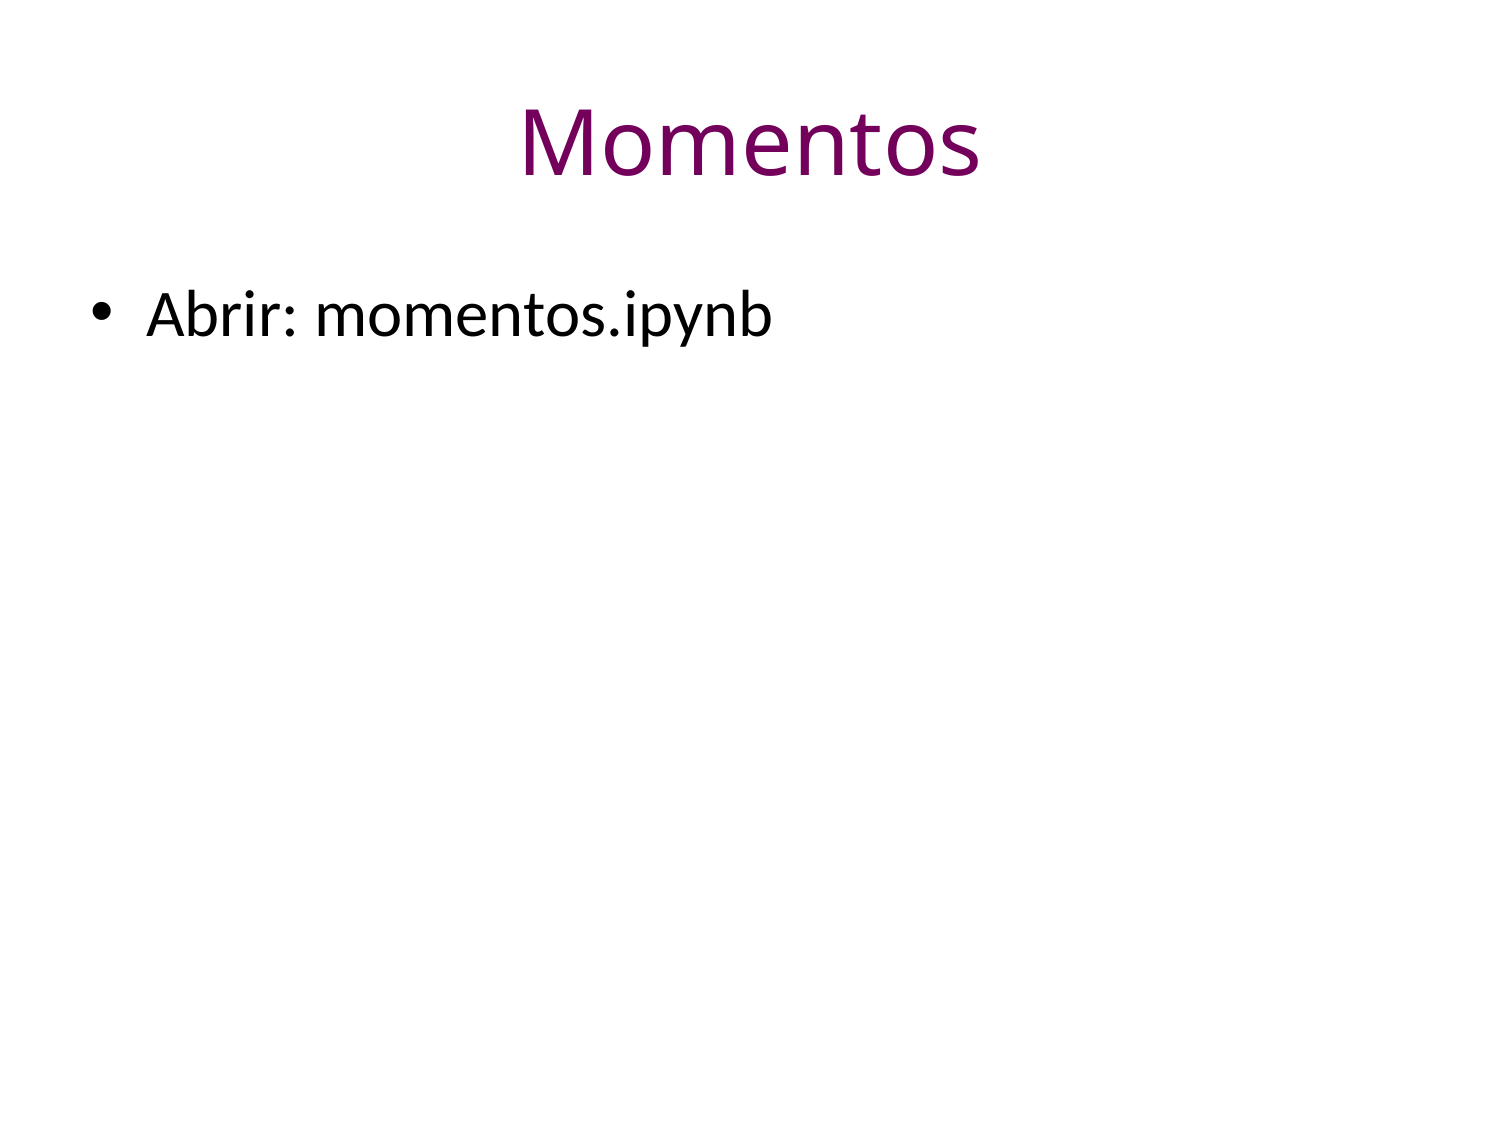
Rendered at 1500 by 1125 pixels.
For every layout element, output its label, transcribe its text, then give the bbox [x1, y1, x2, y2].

list Abrir: momentos.ipynb [75, 262, 1425, 1005]
title Momentos [75, 45, 1425, 233]
